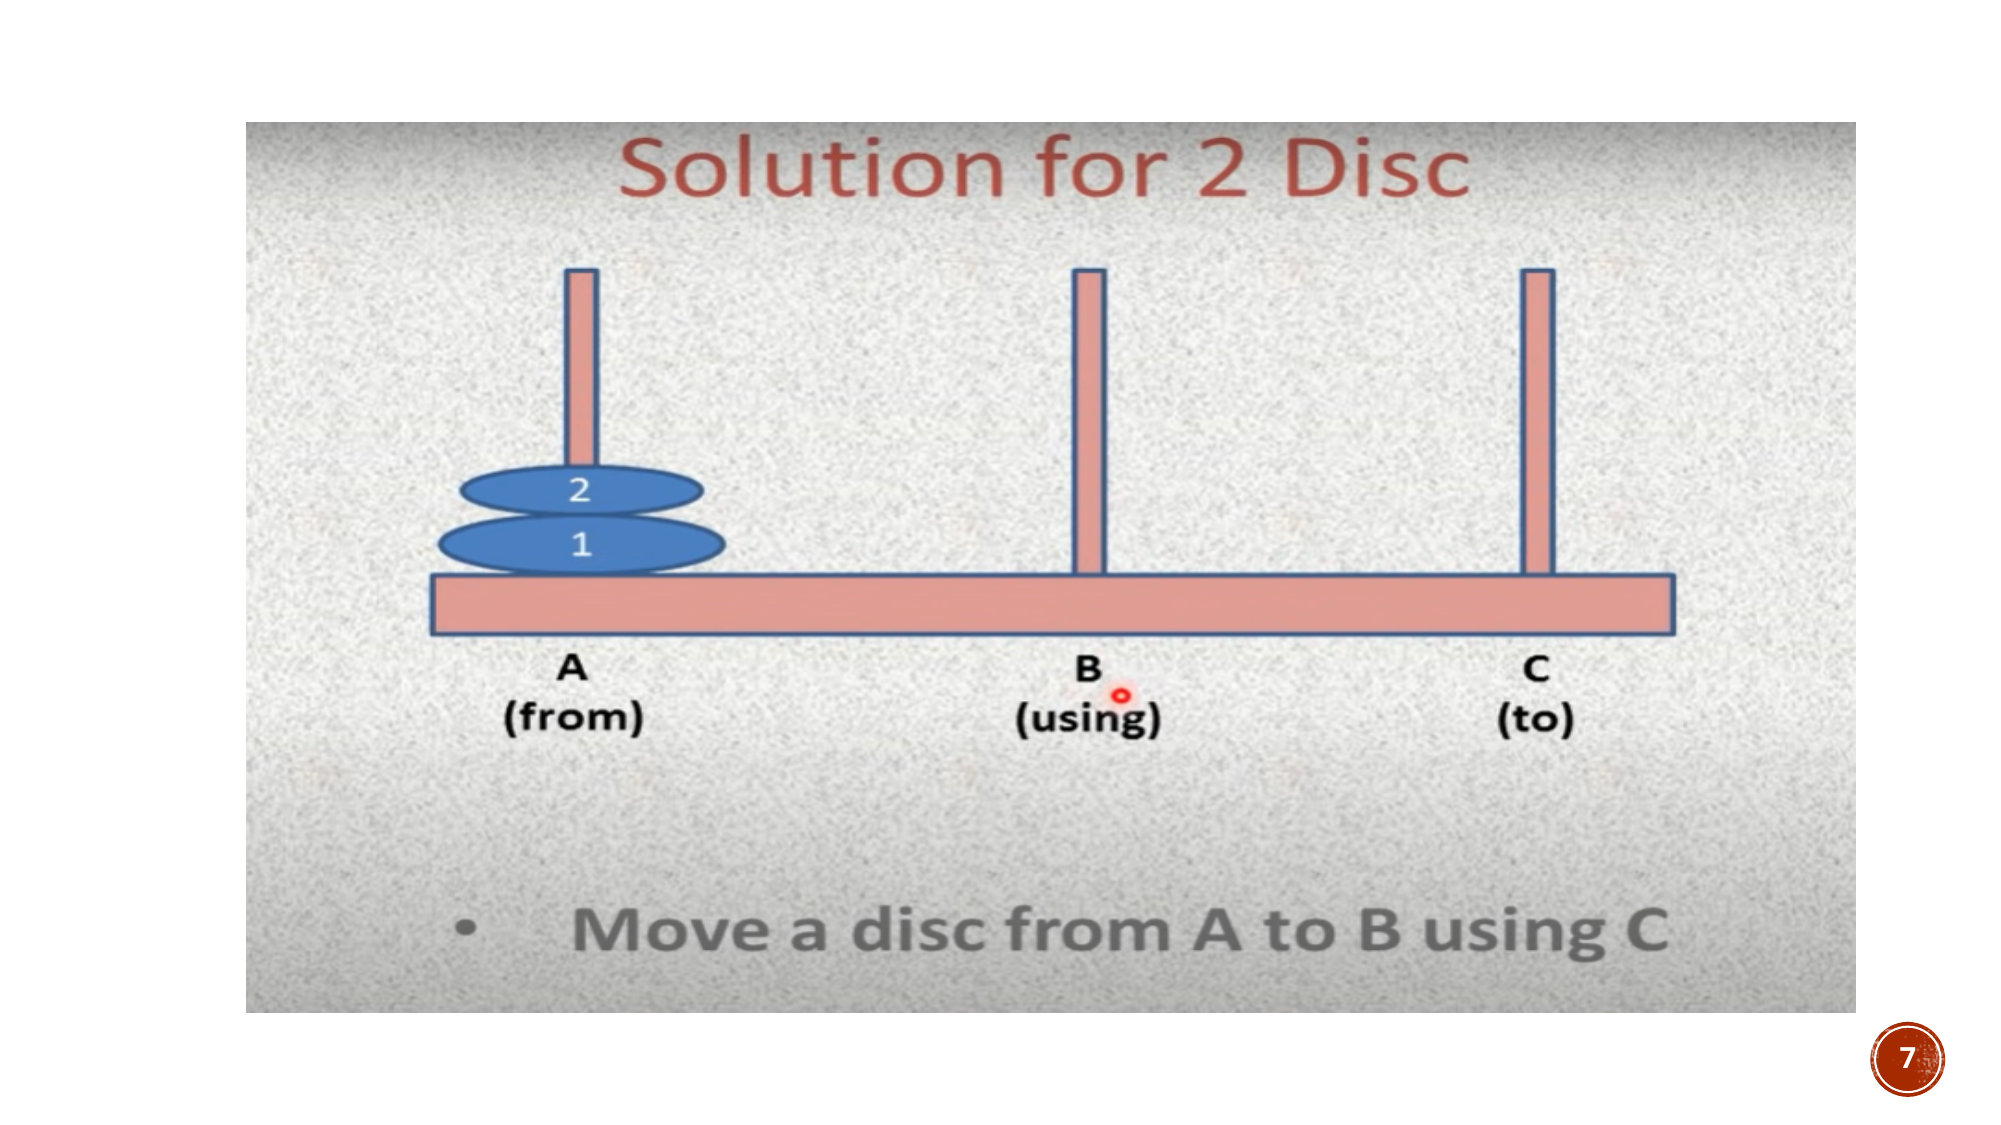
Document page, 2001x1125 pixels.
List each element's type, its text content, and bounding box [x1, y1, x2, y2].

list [251, 127, 1853, 1009]
slide_number 7 [1855, 1028, 1961, 1089]
